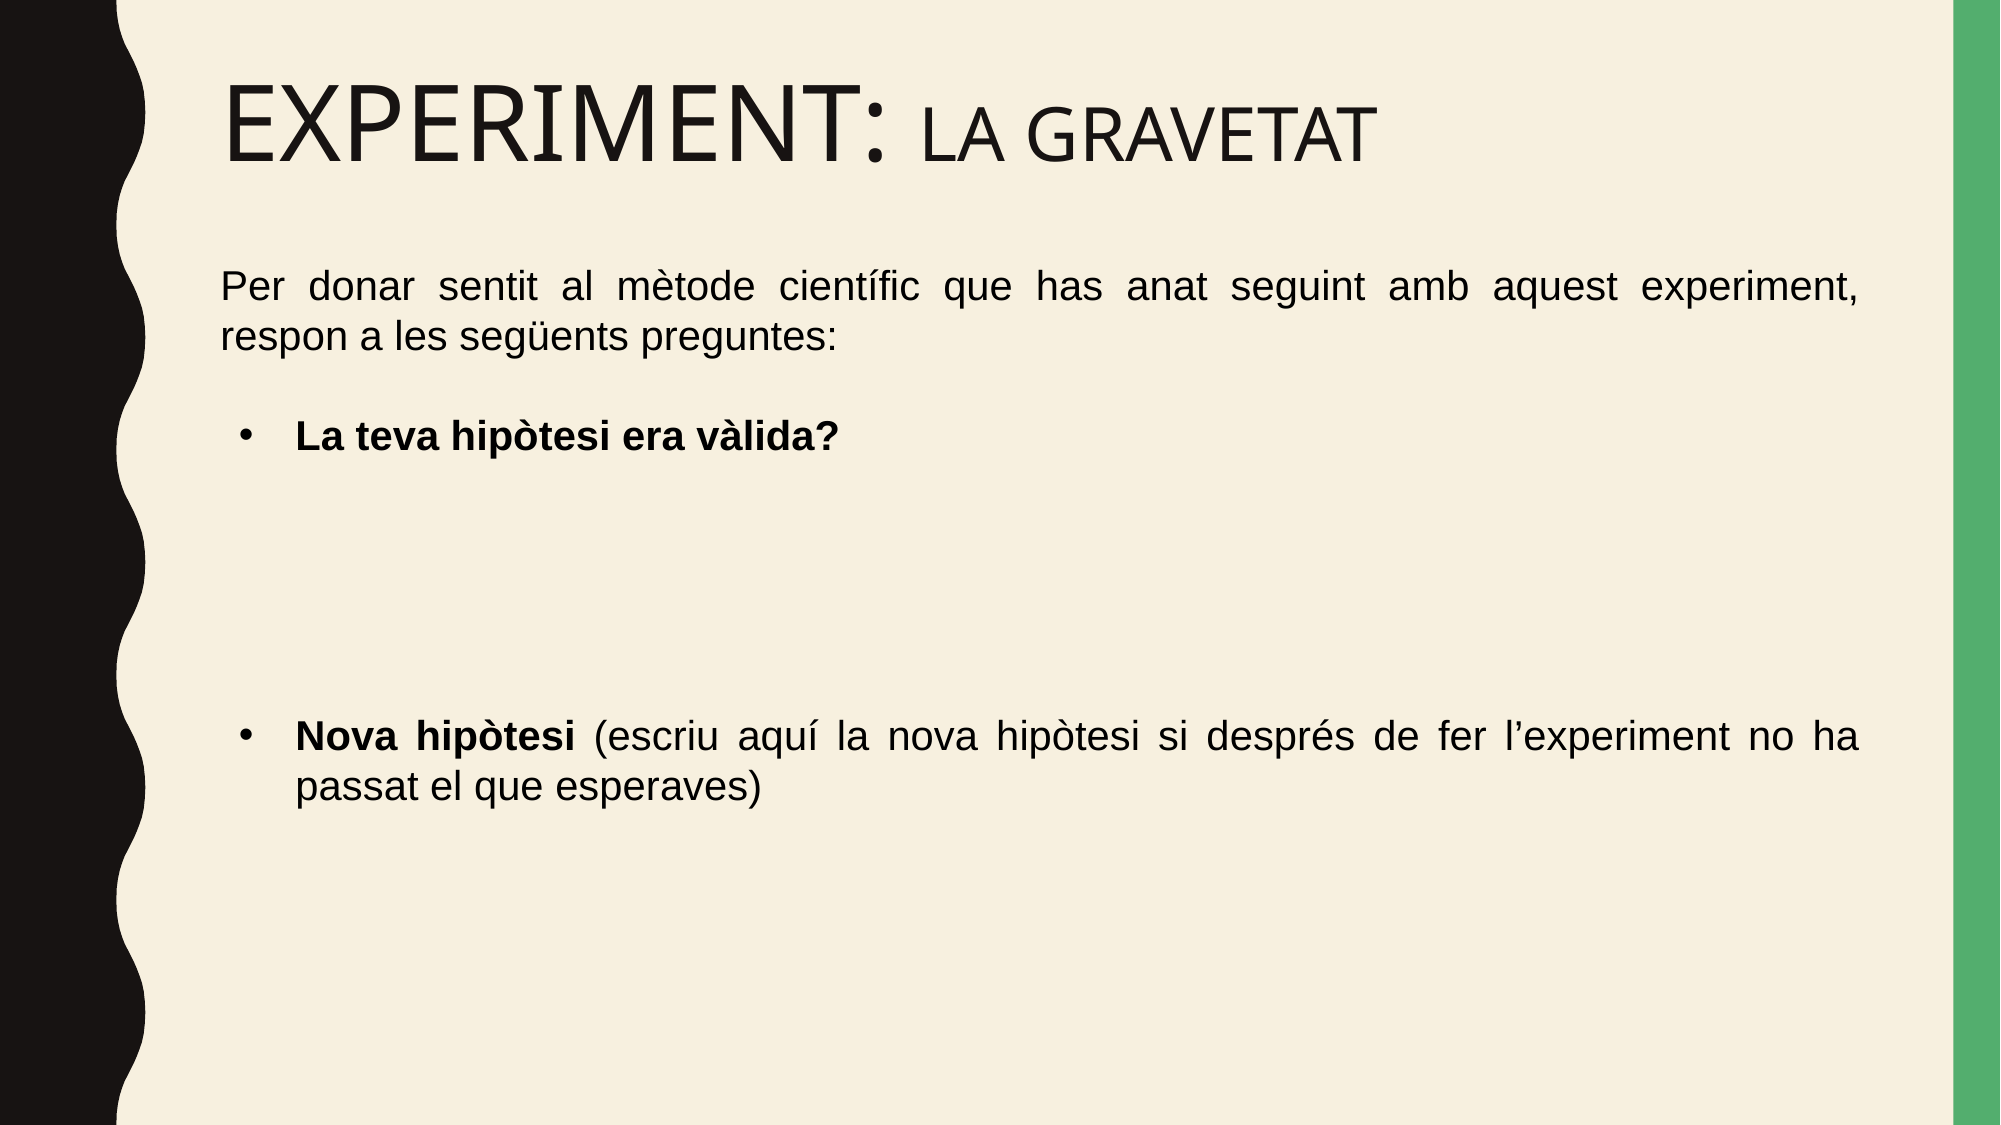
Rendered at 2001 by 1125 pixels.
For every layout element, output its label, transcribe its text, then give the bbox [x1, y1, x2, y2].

list Per donar sentit al mètode científic que has anat seguint amb aquest experiment, respon a les següents preguntes: La teva hipòtesi era vàlida? Nova hipòtesi (escriu aquí la nova hipòtesi si després de fer l’experiment no ha passat el que esperaves) [205, 251, 1875, 965]
title EXPERIMENT: LA GRAVETAT [205, 62, 1875, 251]
